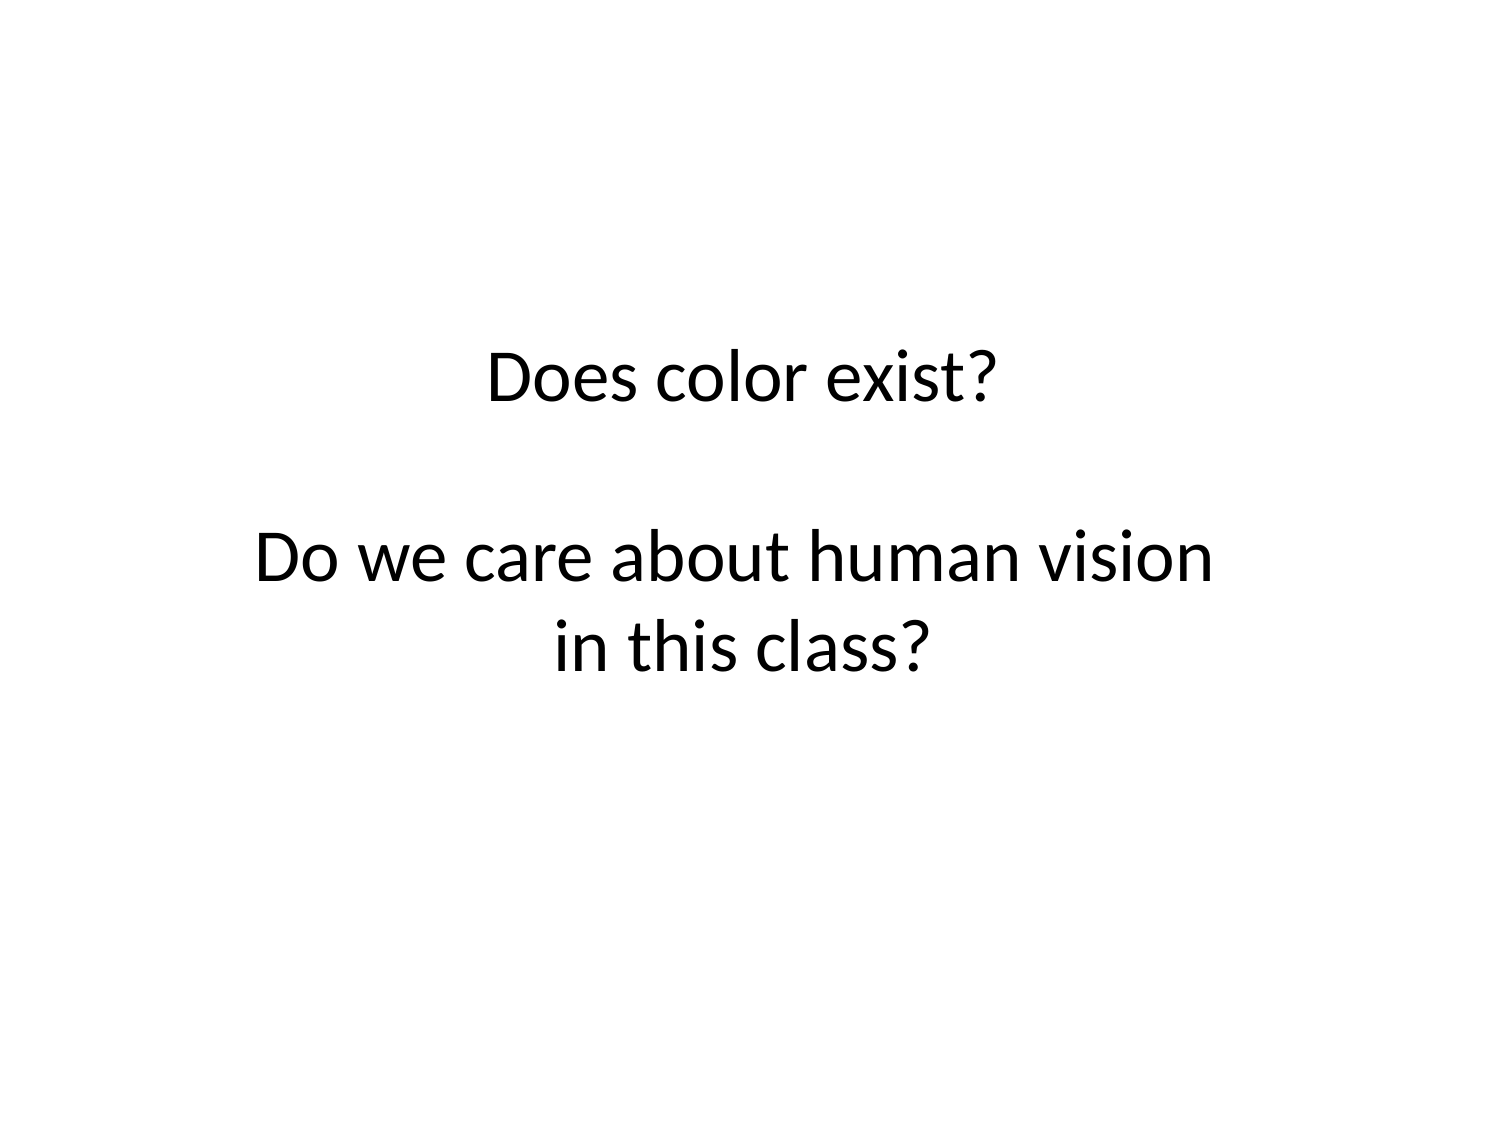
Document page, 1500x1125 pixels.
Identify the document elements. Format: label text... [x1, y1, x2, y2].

title Does color exist? Do we care about human vision in this class? [24, 312, 1463, 701]
